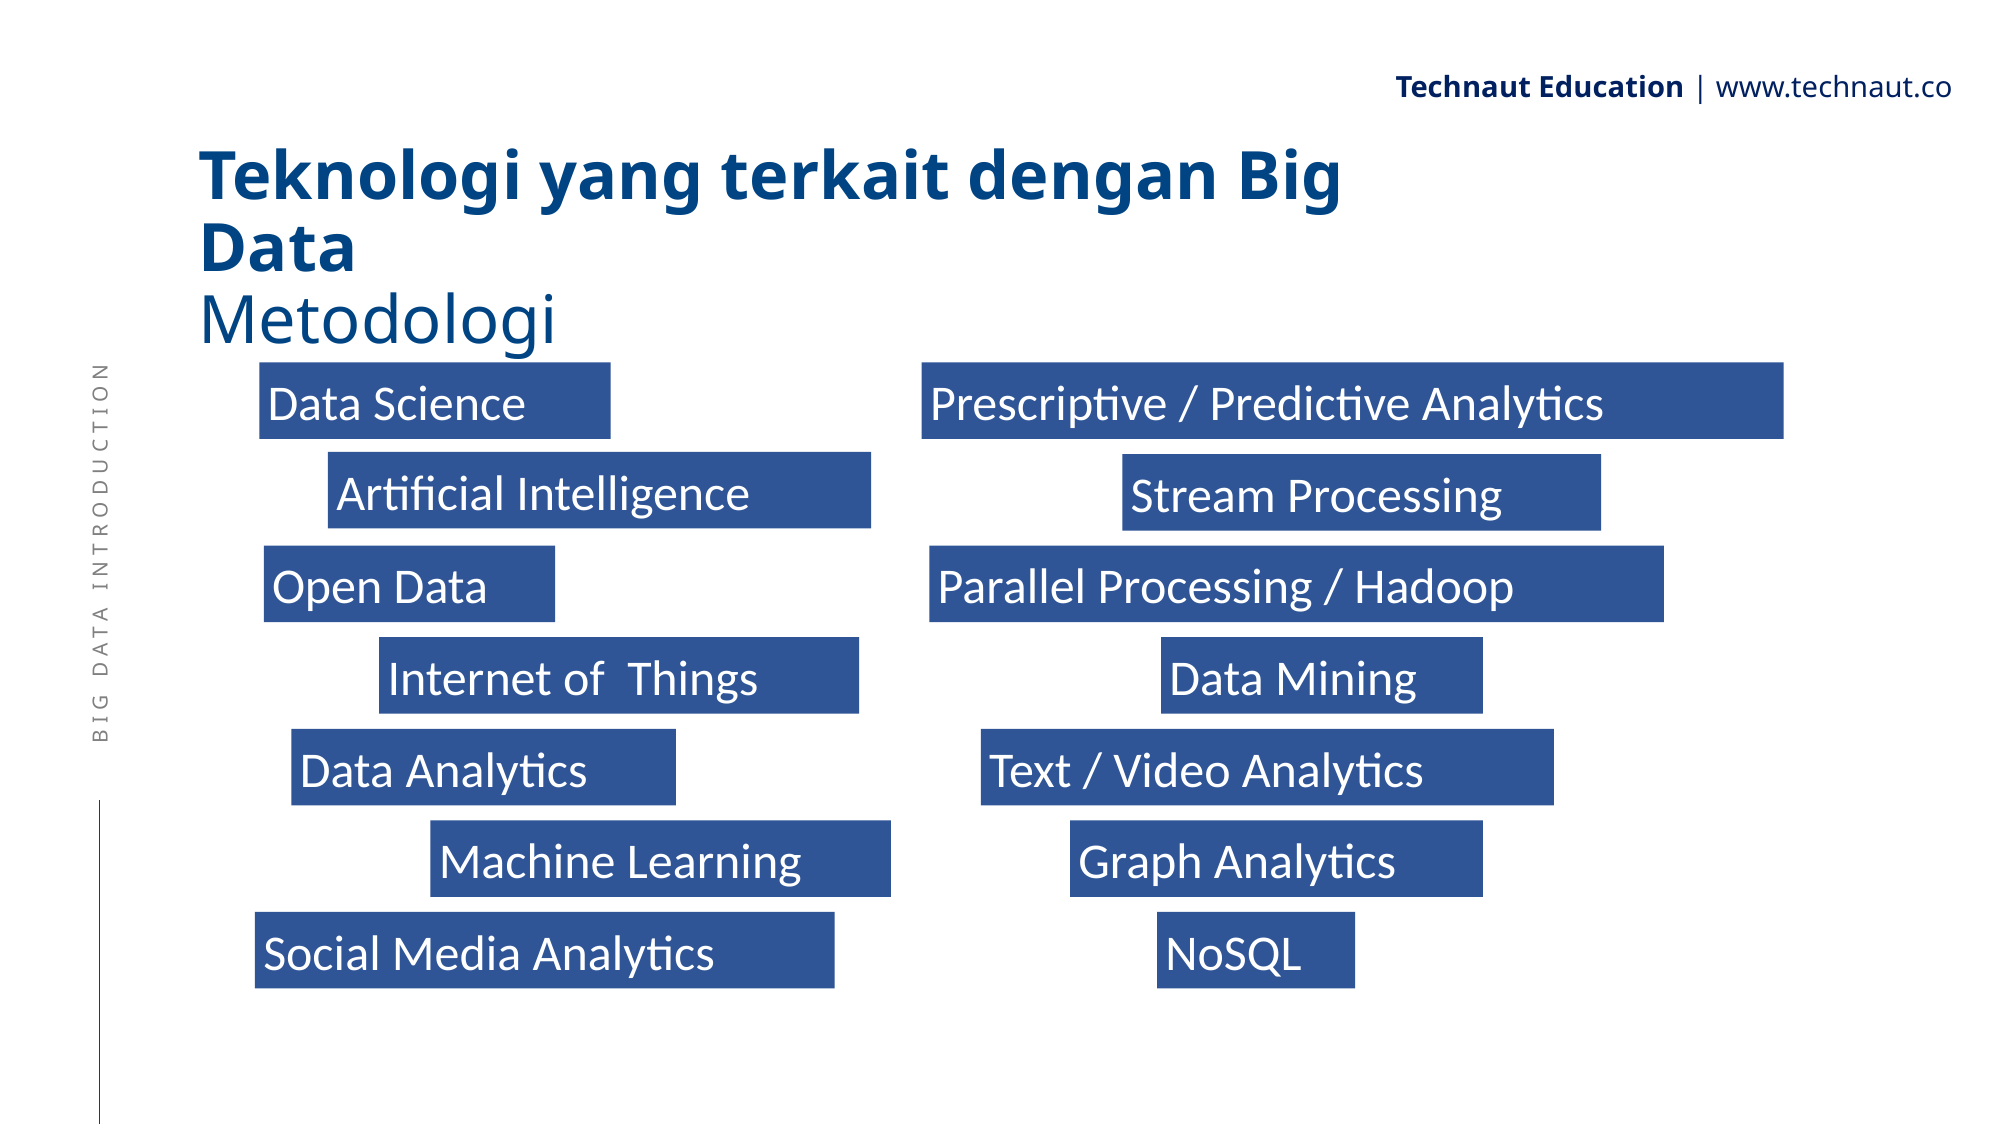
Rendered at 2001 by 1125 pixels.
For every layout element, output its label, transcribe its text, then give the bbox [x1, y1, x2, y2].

title Teknologi yang terkait dengan Big Data Metodologi [183, 171, 1526, 329]
text_box Technaut Education | www.technaut.co [1126, 61, 1968, 111]
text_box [254, 361, 1784, 989]
text_box BIG DATA INTRODUCTION [79, 221, 120, 758]
